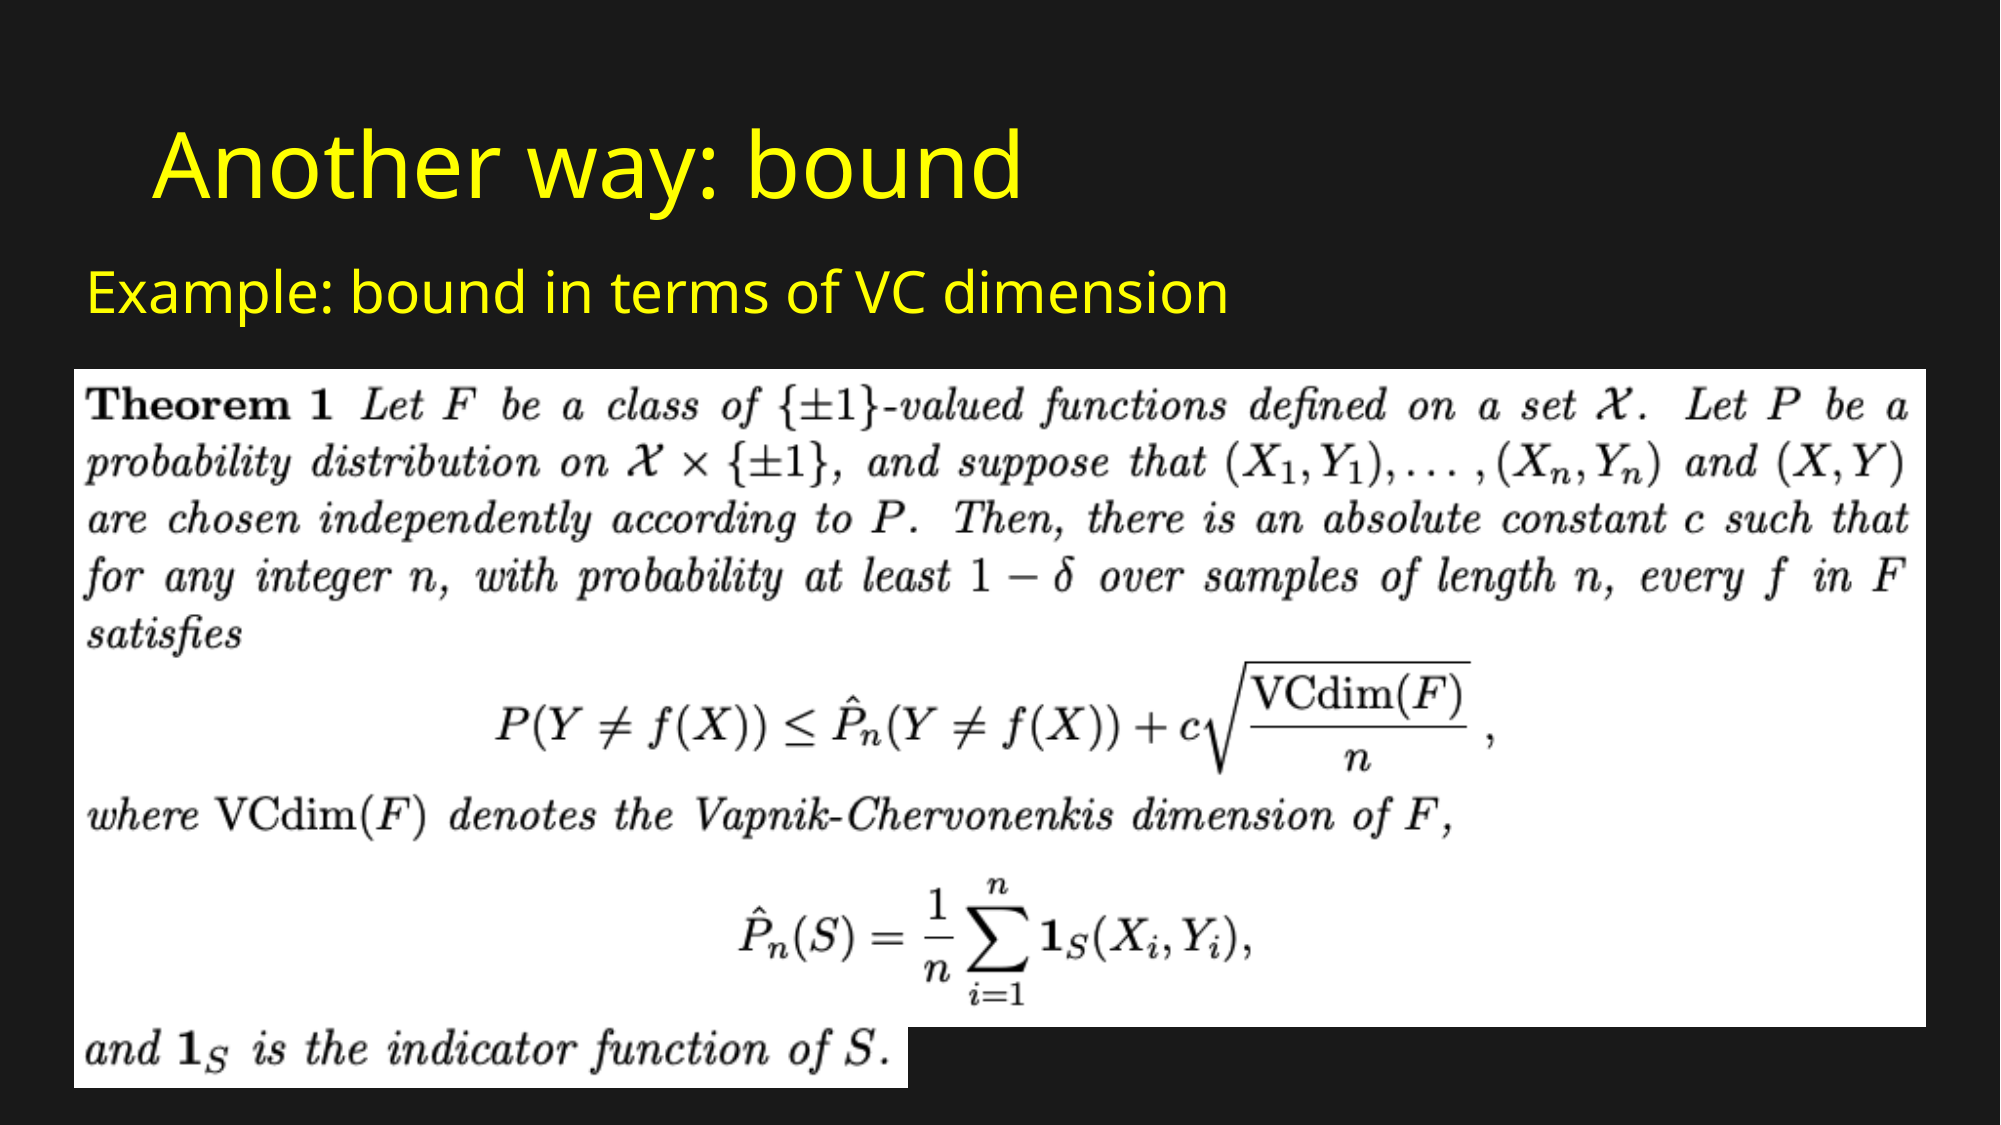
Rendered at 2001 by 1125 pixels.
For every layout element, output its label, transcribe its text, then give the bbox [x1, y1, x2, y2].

list Example: bound in terms of VC dimension [70, 256, 1926, 787]
picture [74, 369, 1926, 1088]
